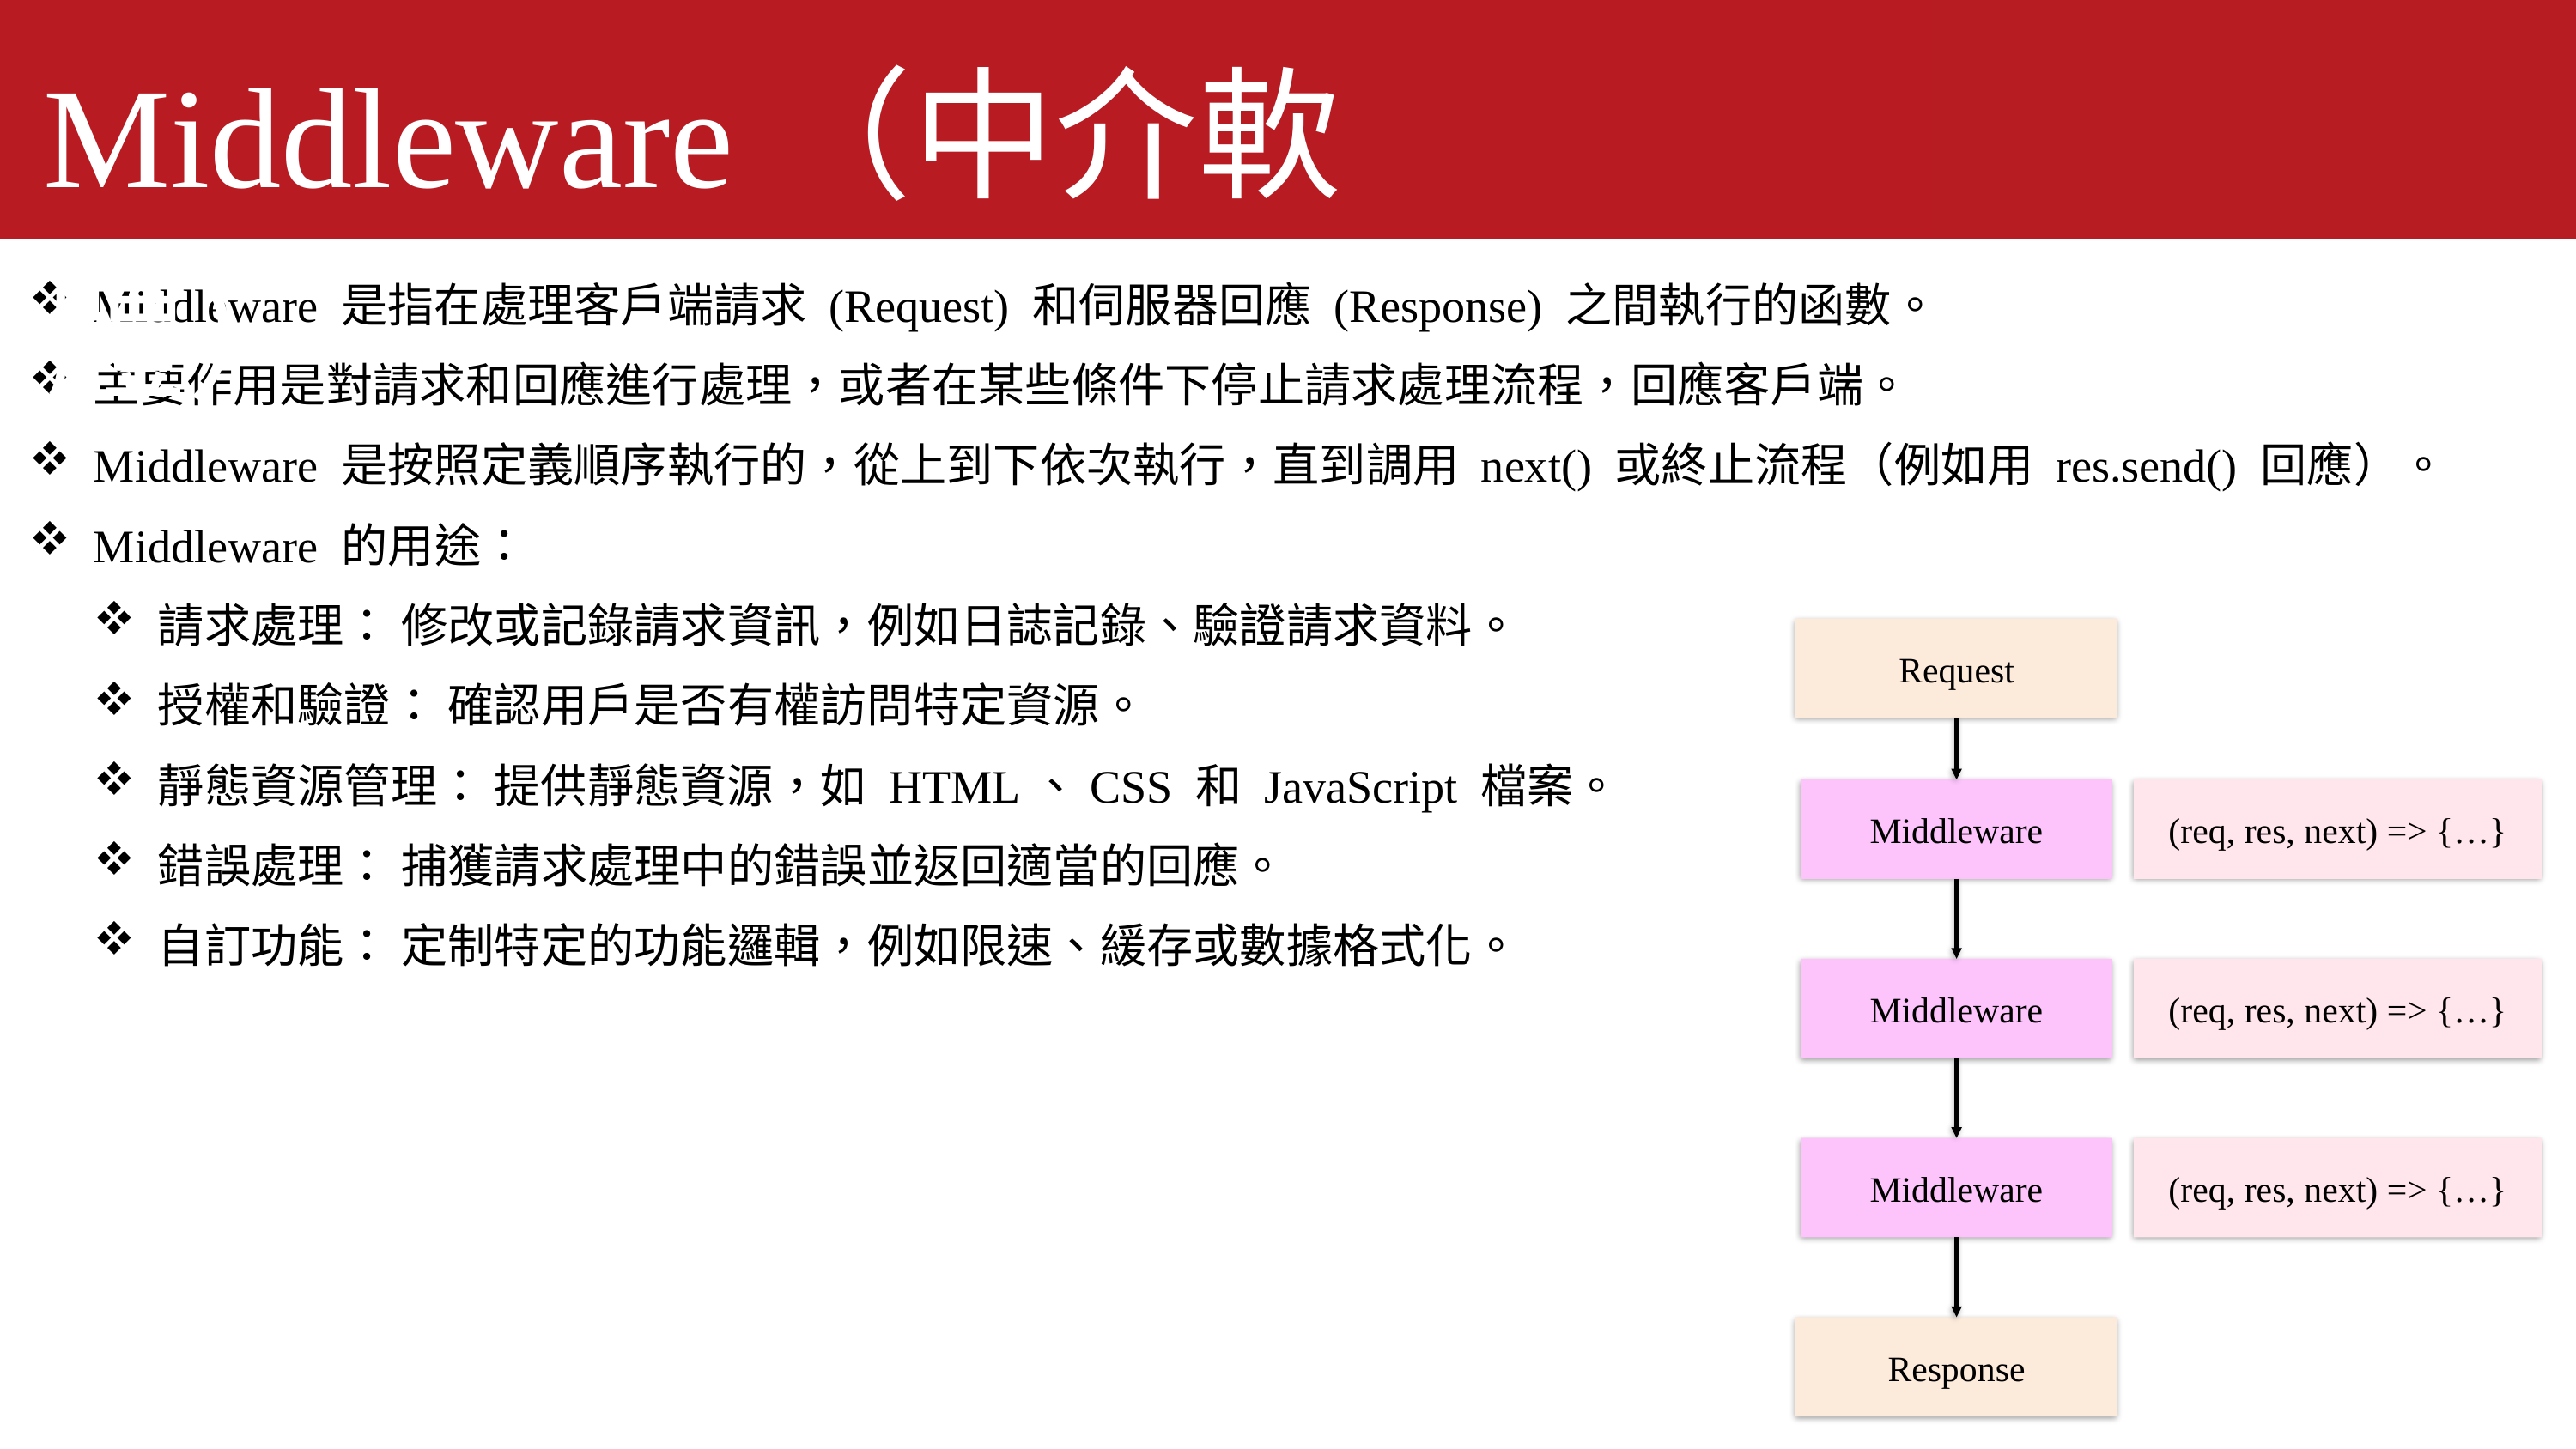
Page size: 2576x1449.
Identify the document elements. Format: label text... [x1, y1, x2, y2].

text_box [0, 0, 2576, 239]
text_box Request [1795, 618, 2118, 718]
text_box Middleware [1801, 958, 2113, 1058]
text_box (req, res, next) => {…} [2133, 779, 2543, 880]
text_box (req, res, next) => {…} [2133, 958, 2543, 1058]
text_box Middleware（中介軟體） [42, 248, 1578, 416]
text_box Response [1795, 1317, 2118, 1417]
text_box Middleware [1801, 779, 2113, 880]
text_box Middleware [1801, 1137, 2113, 1238]
text_box (req, res, next) => {…} [2133, 1137, 2543, 1238]
text_box Middleware 是指在處理客戶端請求 (Request) 和伺服器回應 (Response) 之間執行的函數。 主要作用是對請求和回應進行處理，或者在某些條件下停止請求處理流程，回應客戶端。 Middleware 是按照定義順序執行的，從上到下依次執行，直到調用 next() 或終止流程（例如用 res.send() 回應）。 Middleware 的用途： 請求處理： 修改或記錄請求資訊，例如日誌記錄、驗證請求資料。 授權和驗證： 確認用戶是否有權訪問特定資源。 靜態資源管理： 提供靜態資源，如 HTML、CSS 和 JavaScript 檔案。 錯誤處理： 捕獲請求處理中的錯誤並返回適當的回應。 自訂功能： 定制特定的功能邏輯，例如限速、緩存或數據格式化。 [28, 251, 2458, 973]
